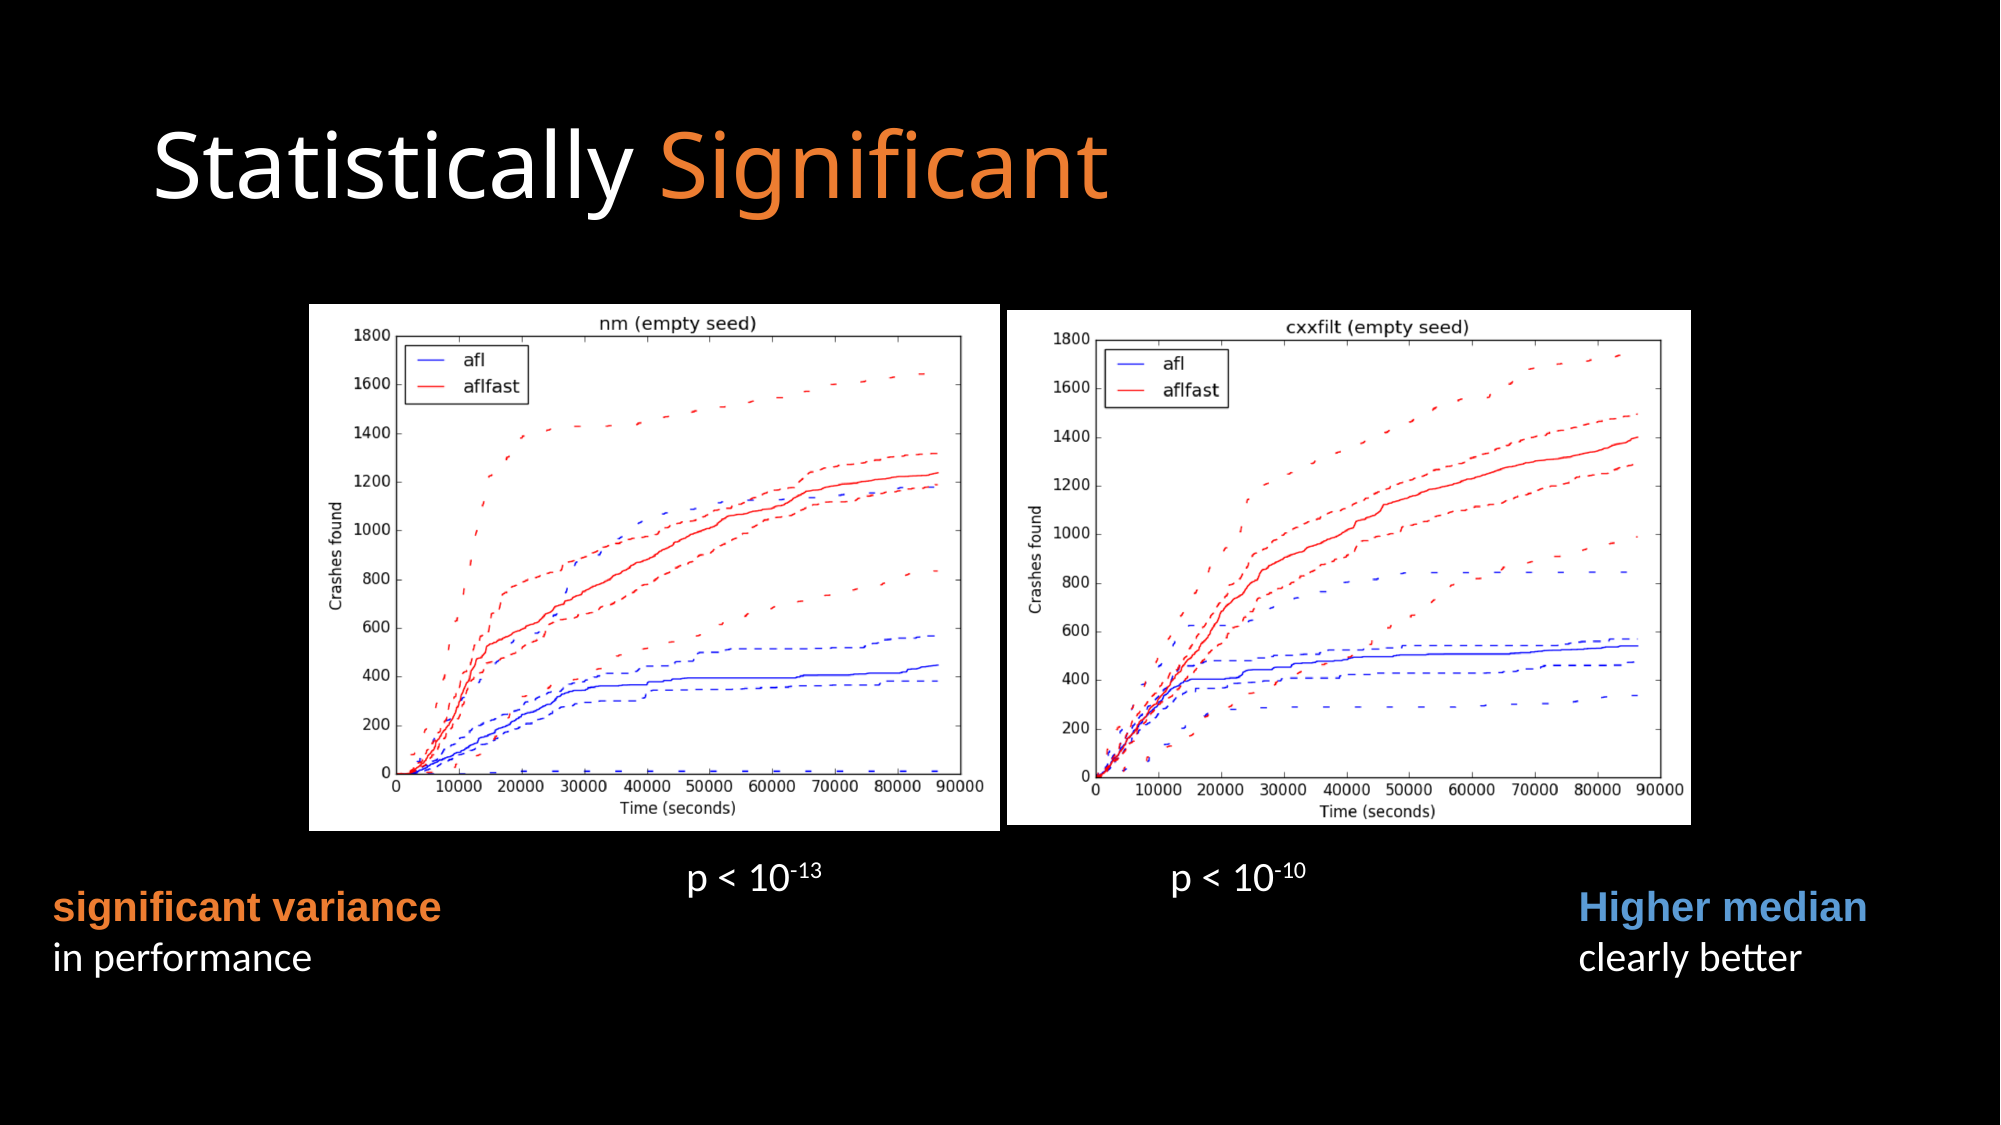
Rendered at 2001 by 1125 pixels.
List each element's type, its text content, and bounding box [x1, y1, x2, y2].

text_box p < 10-10 [1164, 843, 1313, 906]
picture [309, 304, 1000, 831]
title Statistically Significant [137, 59, 1863, 278]
picture [1007, 310, 1691, 825]
text_box Higher median clearly better [1572, 873, 1875, 986]
text_box p < 10-13 [680, 843, 829, 906]
text_box significant variance in performance [46, 873, 448, 986]
